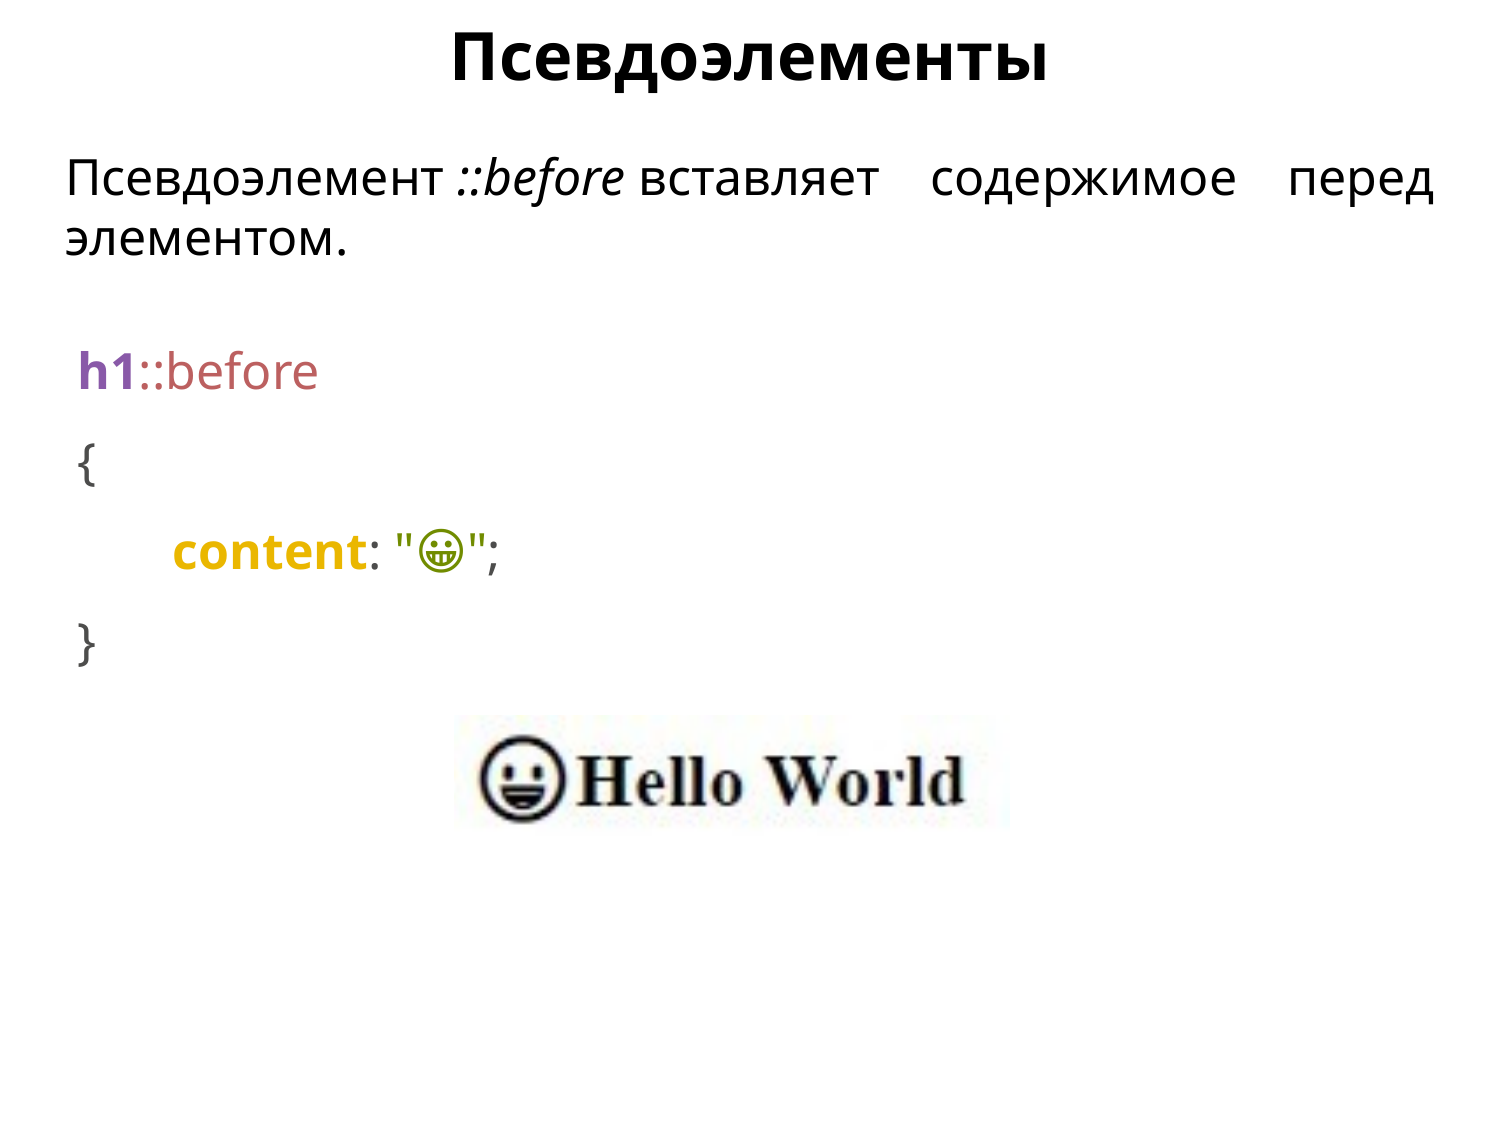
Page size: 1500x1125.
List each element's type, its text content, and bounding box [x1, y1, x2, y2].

text_box Псевдоэлемент ::before вставляет содержимое перед элементом. [64, 137, 1436, 266]
picture [454, 715, 1010, 847]
text_box h1::before { content: "😀"; } [62, 302, 1436, 677]
text_box Псевдоэлементы [5, 5, 1495, 101]
